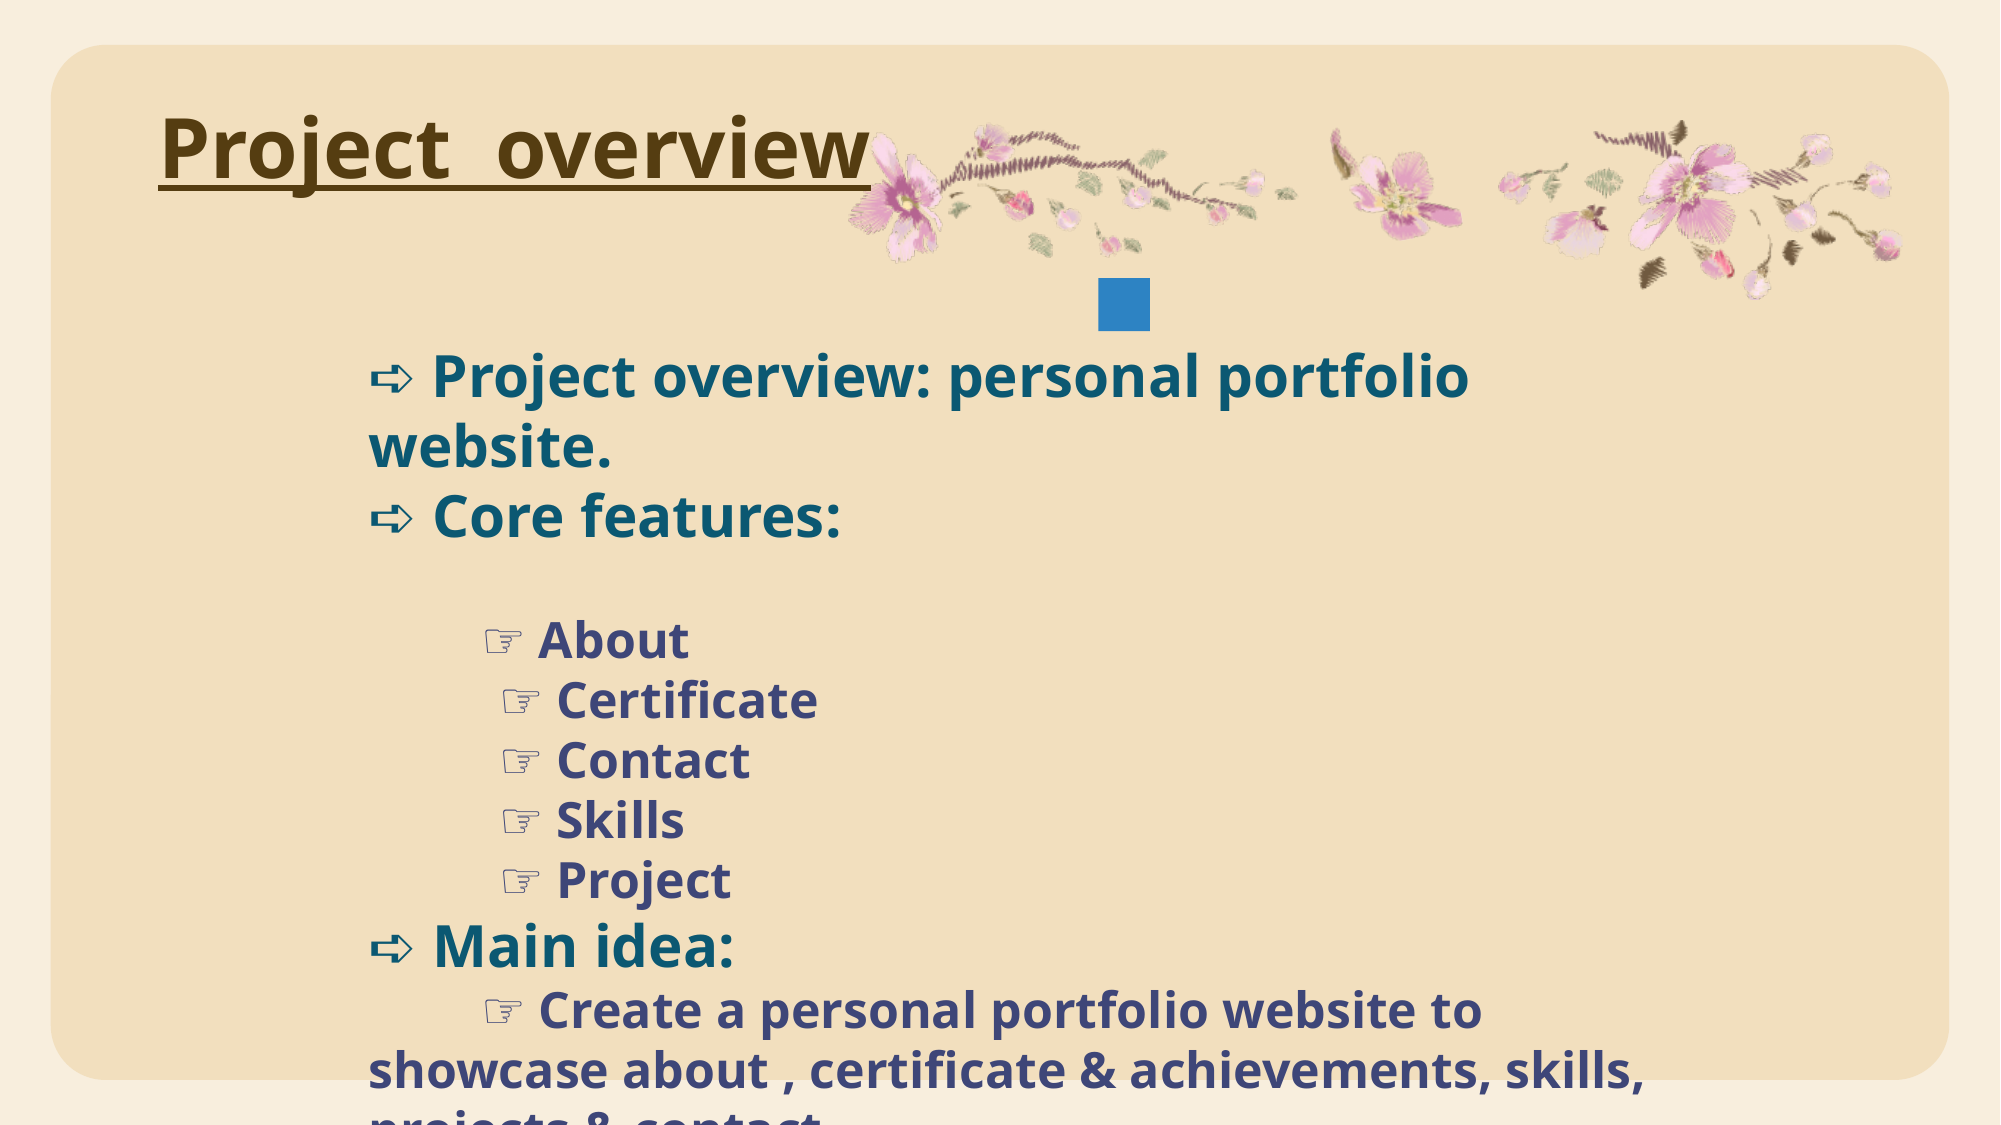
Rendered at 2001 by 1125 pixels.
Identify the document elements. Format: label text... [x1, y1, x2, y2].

text_box Project overview [0, 87, 1125, 303]
text_box [1098, 278, 1150, 332]
text_box ➪ Project overview: personal portfolio website. ➪ Core features: ☞ About ☞ Certificate ☞ Contact ☞ Skills ☞ Project ➪ Main idea: ☞ Create a personal portfolio website to showcase about , certificate & achievements, skills, projects & contact. [353, 331, 1744, 1038]
picture [1125, 110, 1903, 300]
